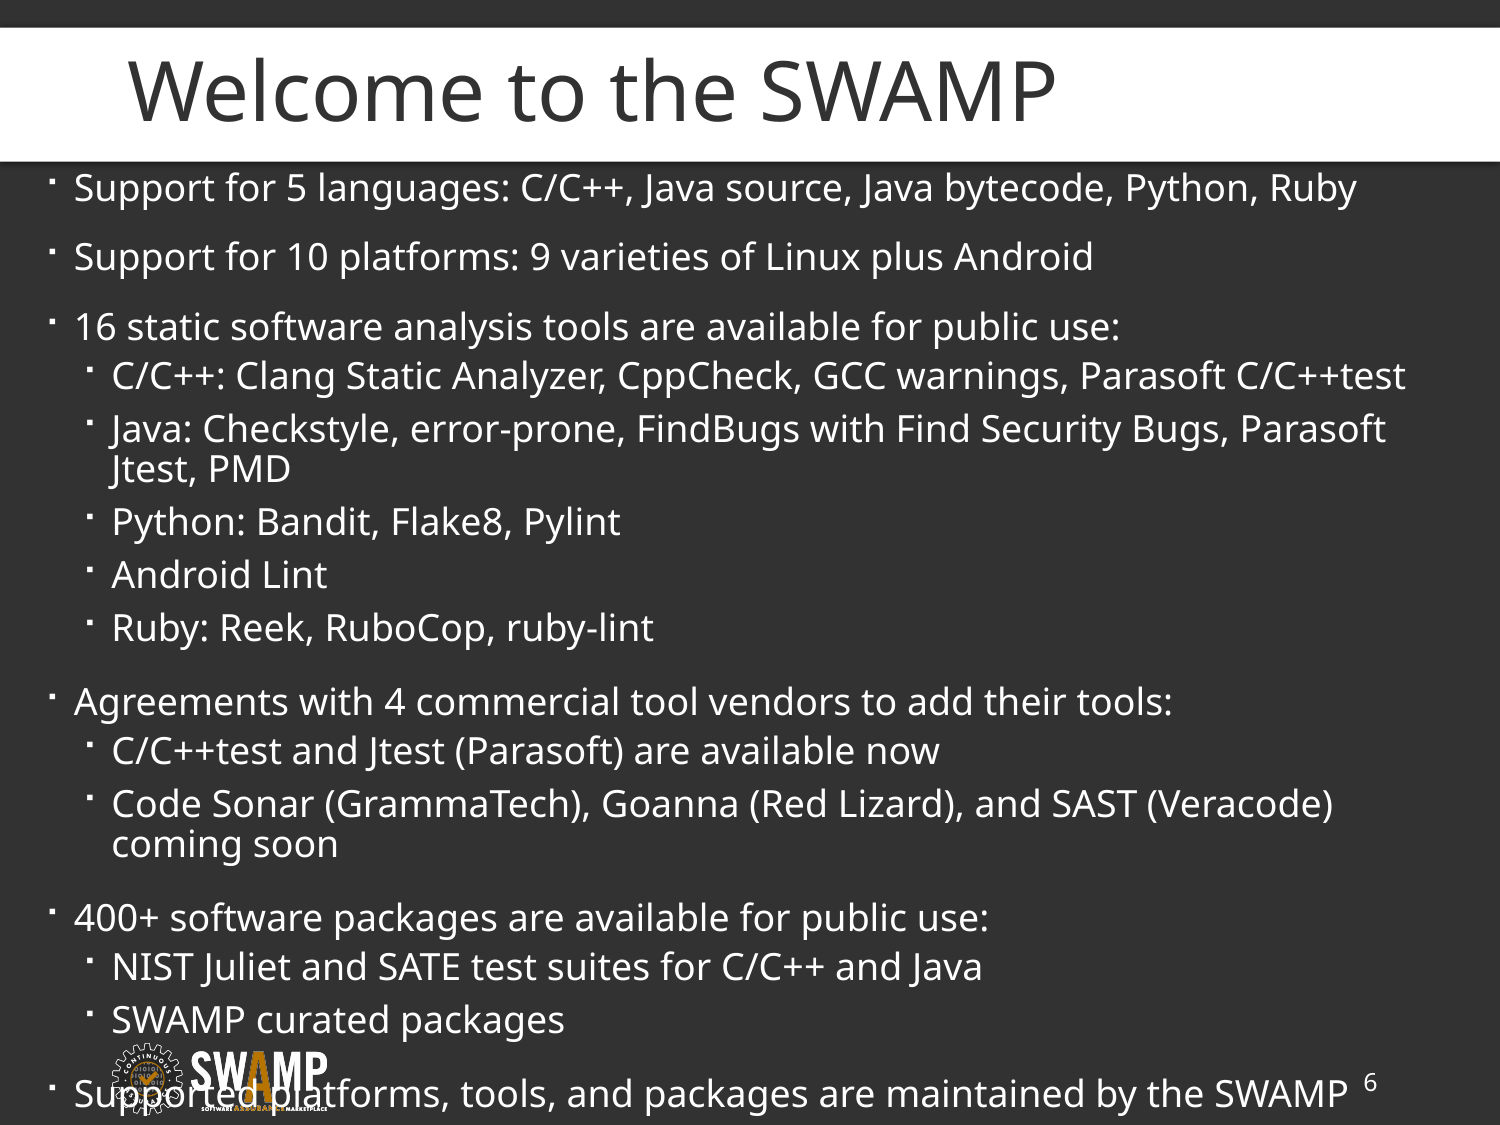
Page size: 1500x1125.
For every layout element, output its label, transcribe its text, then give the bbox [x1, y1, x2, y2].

text_box Support for 5 languages: C/C++, Java source, Java bytecode, Python, Ruby Support for 10 platforms: 9 varieties of Linux plus Android 16 static software analysis tools are available for public use: C/C++: Clang Static Analyzer, CppCheck, GCC warnings, Parasoft C/C++test Java: Checkstyle, error-prone, FindBugs with Find Security Bugs, Parasoft Jtest, PMD Python: Bandit, Flake8, Pylint Android Lint Ruby: Reek, RuboCop, ruby-lint Agreements with 4 commercial tool vendors to add their tools: C/C++test and Jtest (Parasoft) are available now Code Sonar (GrammaTech), Goanna (Red Lizard), and SAST (Veracode) coming soon 400+ software packages are available for public use: NIST Juliet and SATE test suites for C/C++ and Java SWAMP curated packages Supported platforms, tools, and packages are maintained by the SWAMP [29, 161, 1476, 1019]
text_box Welcome to the SWAMP [112, 46, 1476, 147]
text_box [0, 27, 1500, 162]
picture [111, 1043, 327, 1115]
slide_number 6 [1355, 1053, 1473, 1114]
